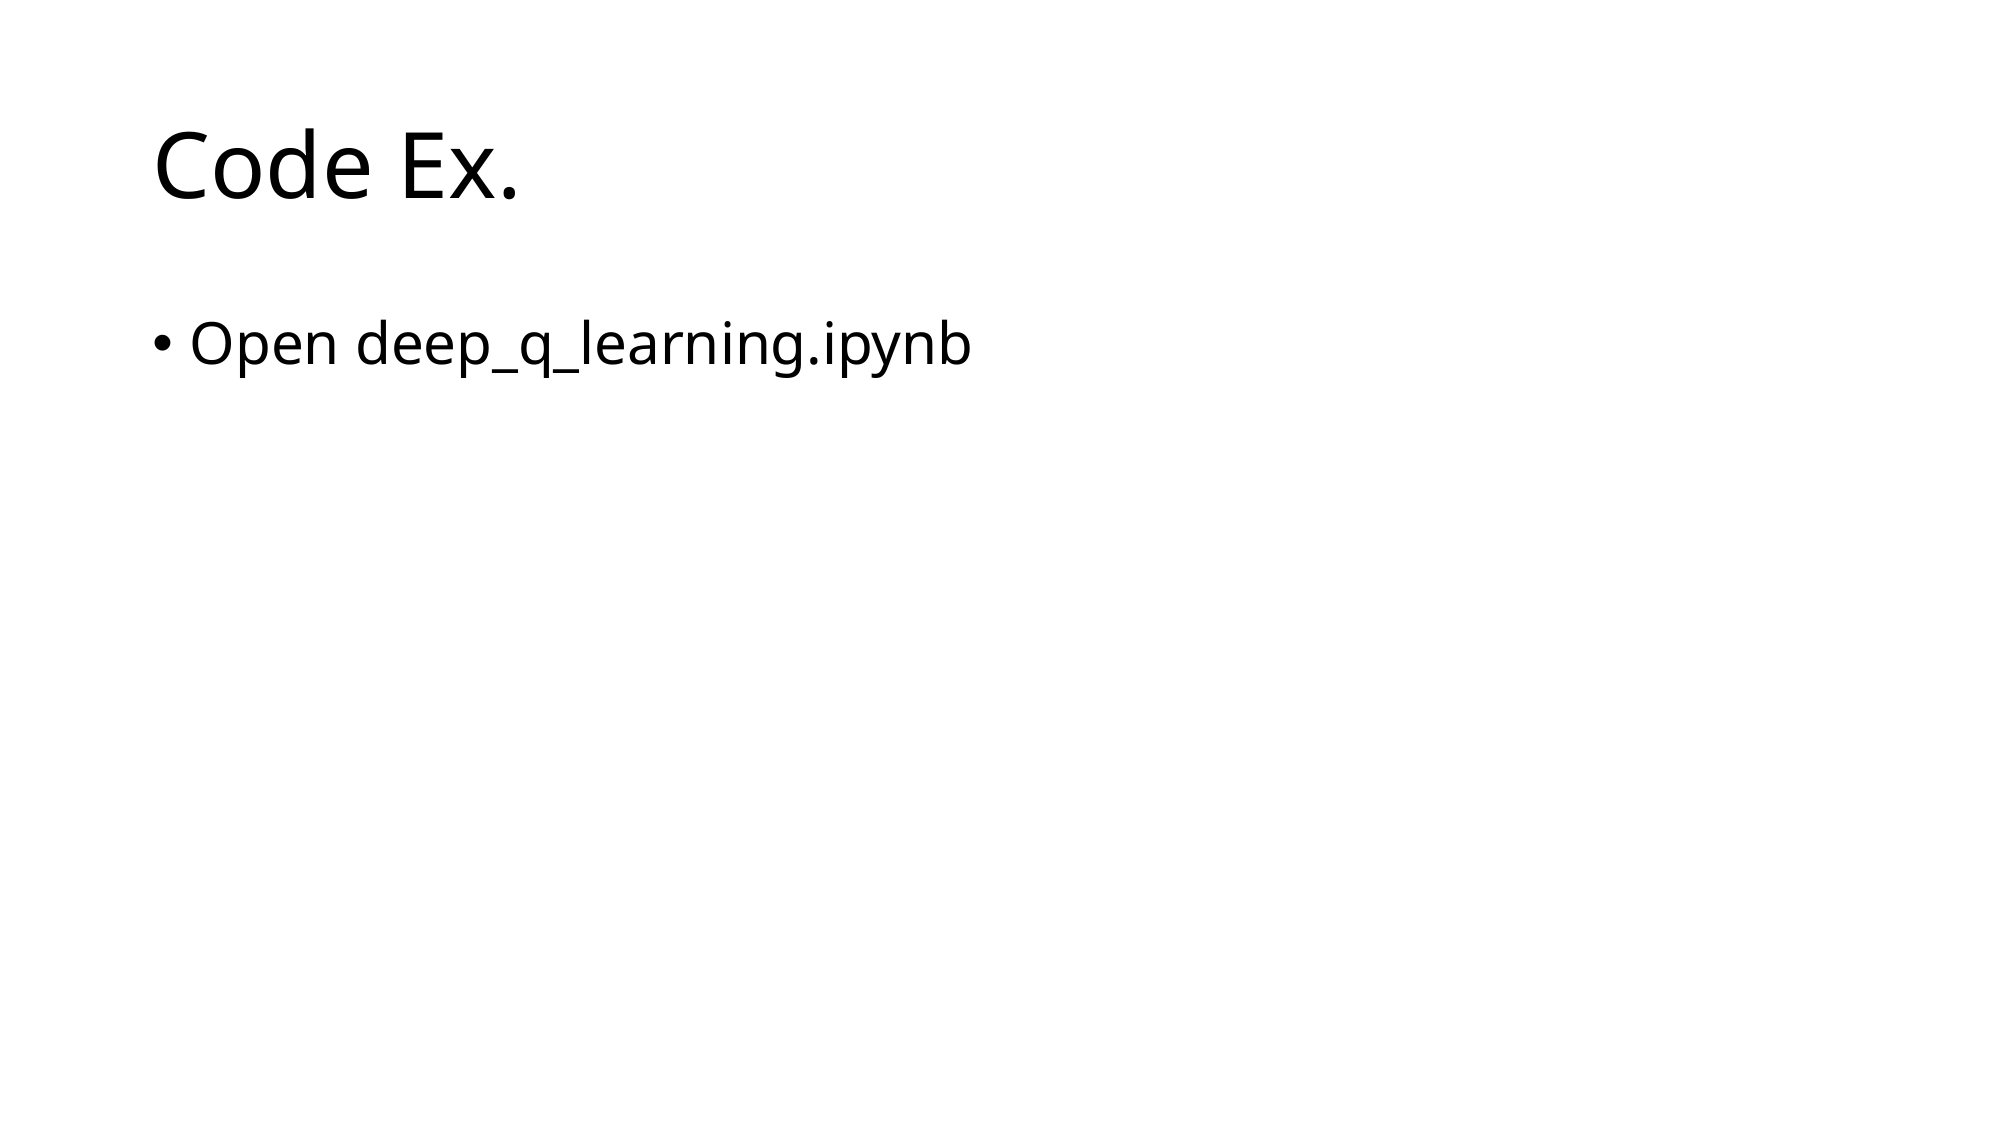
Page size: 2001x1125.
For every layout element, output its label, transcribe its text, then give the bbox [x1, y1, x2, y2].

title Code Ex. [137, 59, 1863, 278]
list Open deep_q_learning.ipynb [137, 306, 1863, 1021]
